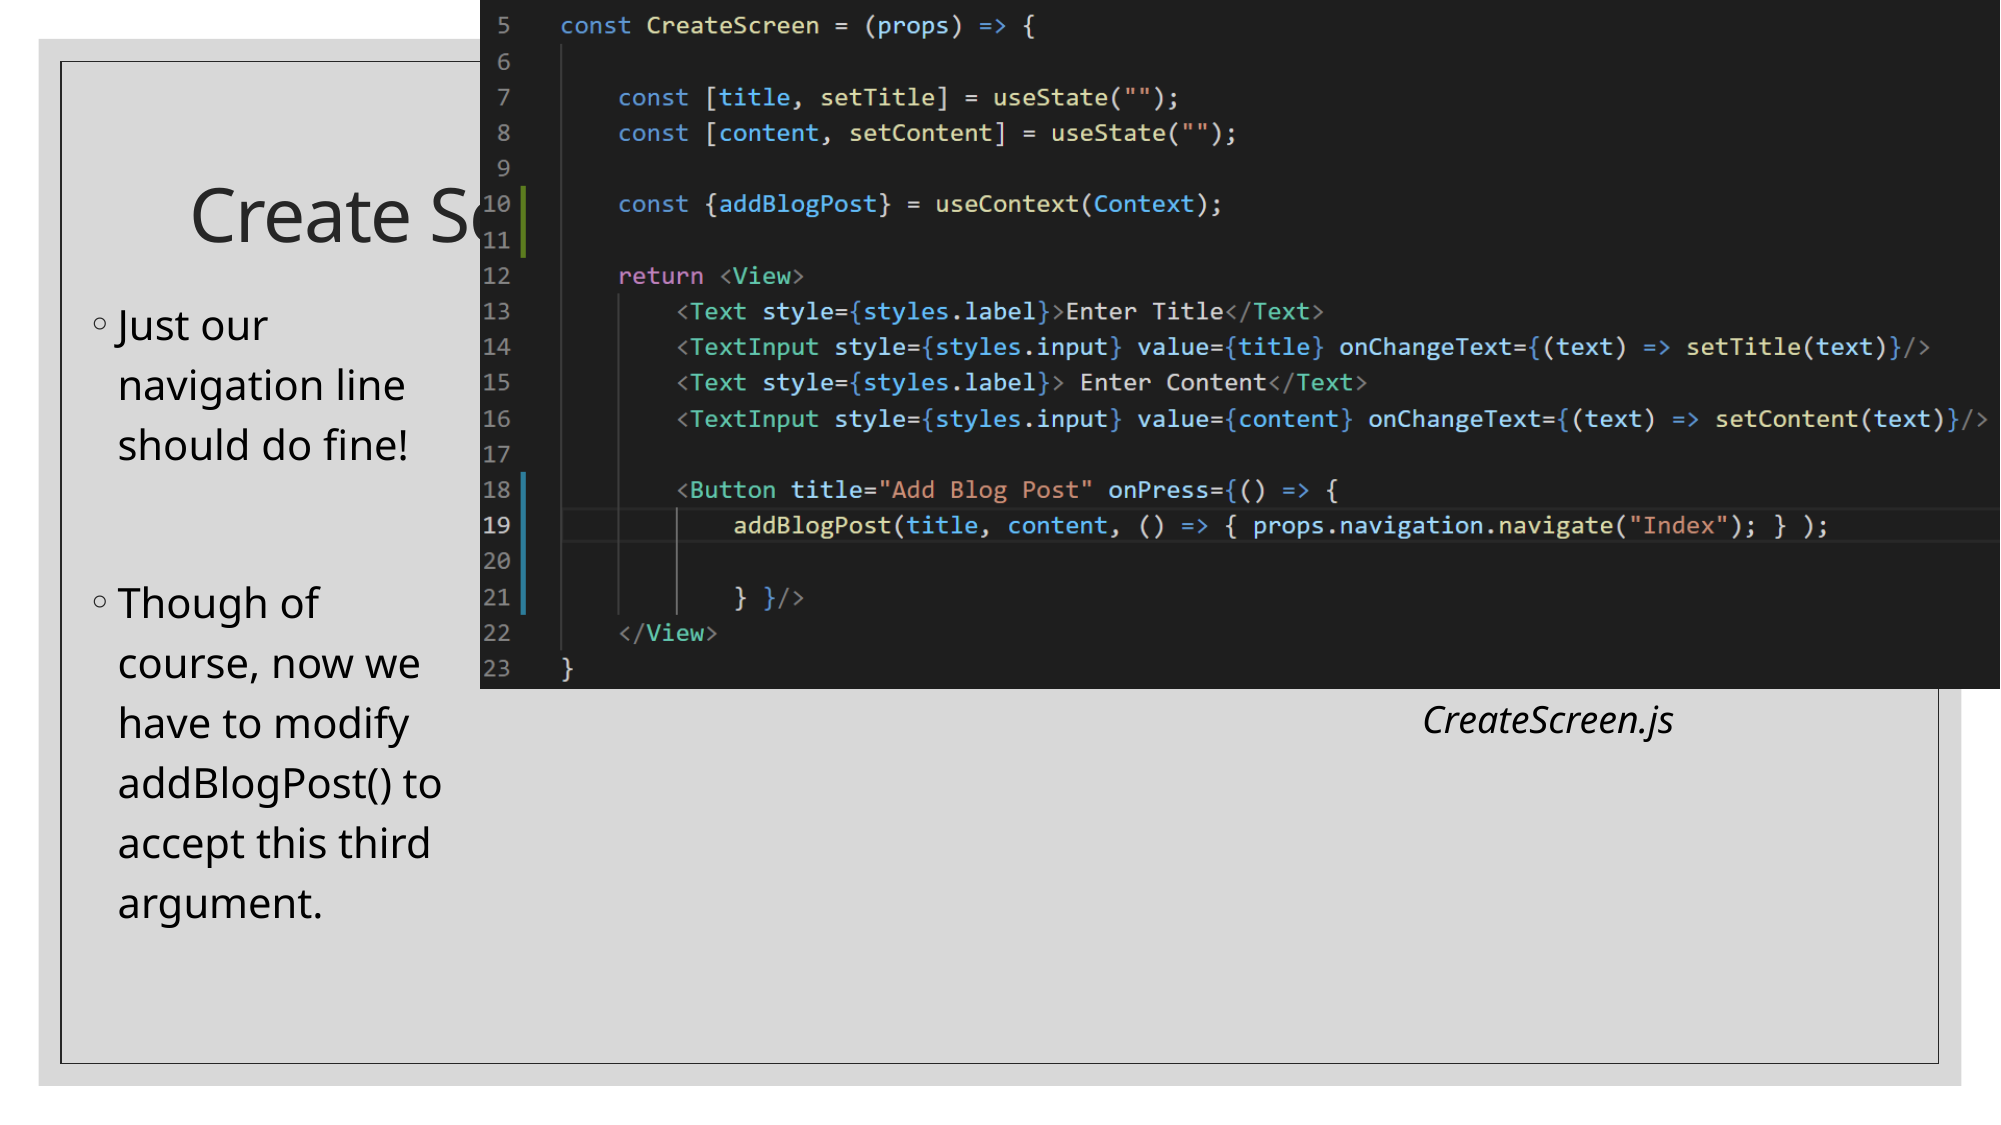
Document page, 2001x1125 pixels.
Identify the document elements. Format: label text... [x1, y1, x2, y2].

title Create Screen [174, 105, 474, 331]
list Just our navigation line should do fine! Though of course, now we have to modify addBlogPost() to accept this third argument. [72, 281, 473, 1020]
picture [480, 0, 2000, 689]
text_box CreateScreen.js [1407, 697, 1690, 749]
